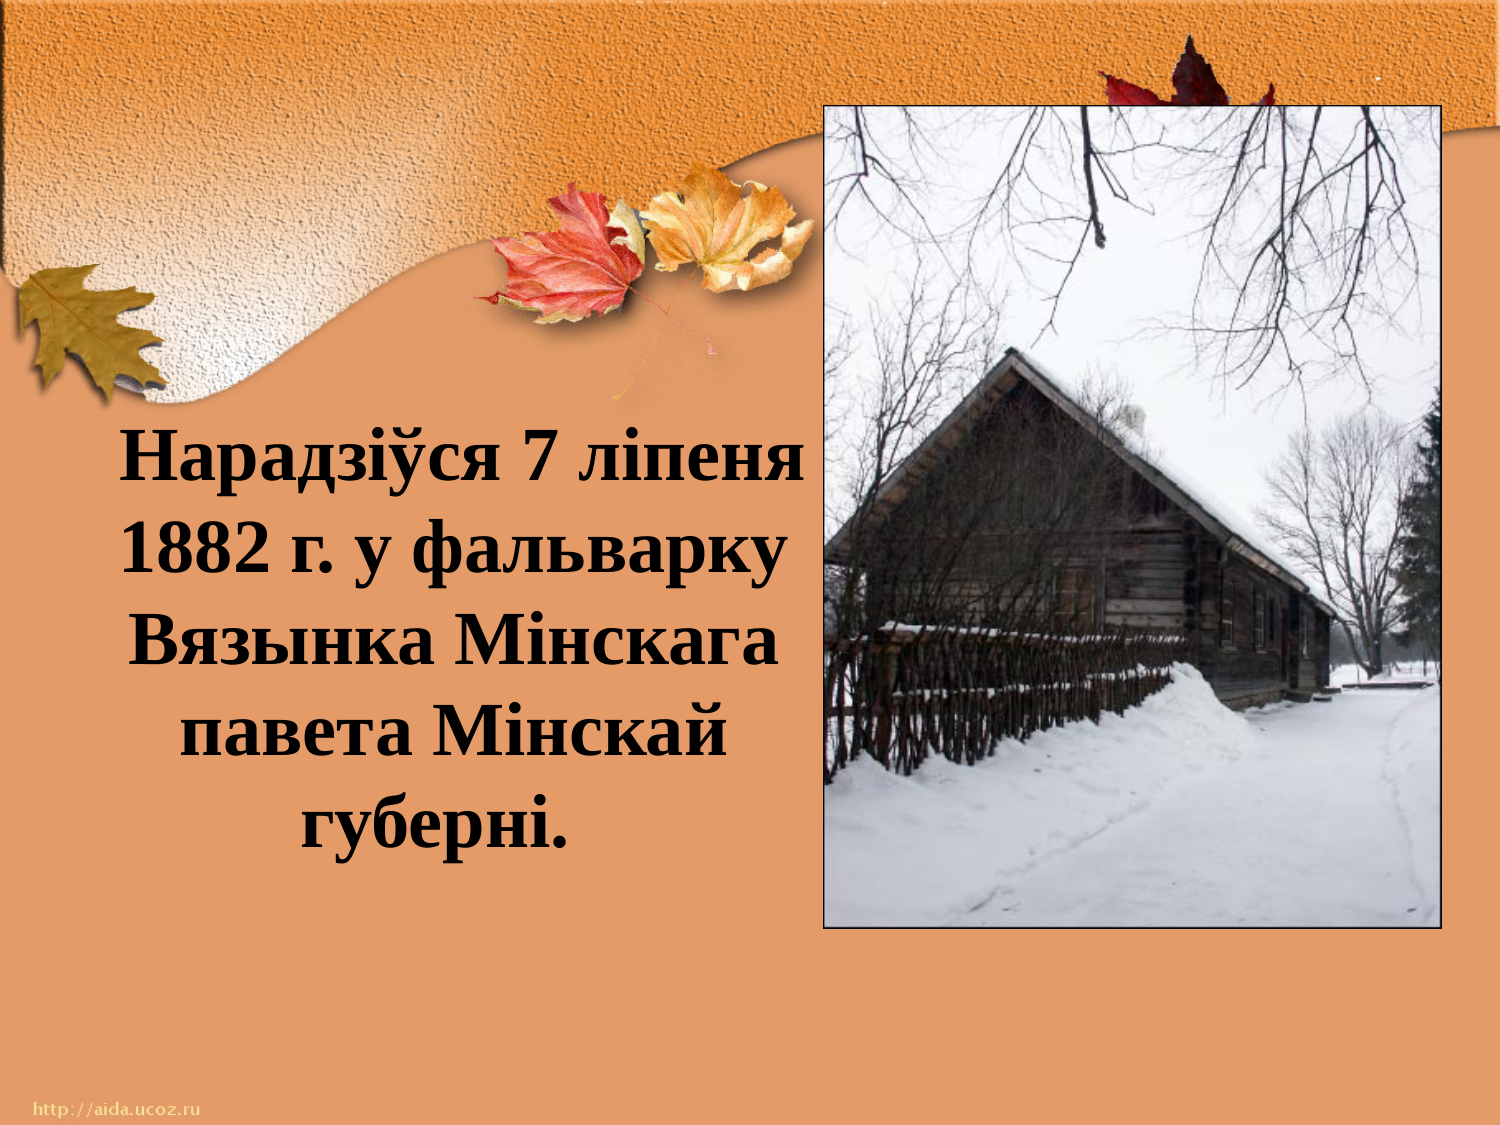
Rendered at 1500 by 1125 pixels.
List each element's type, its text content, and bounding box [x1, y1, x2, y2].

picture [0, 0, 1500, 1125]
list Нарадзіўся 7 ліпеня 1882 г. у фальварку Вязынка Мінскага павета Мінскай губерні. [41, 397, 813, 887]
